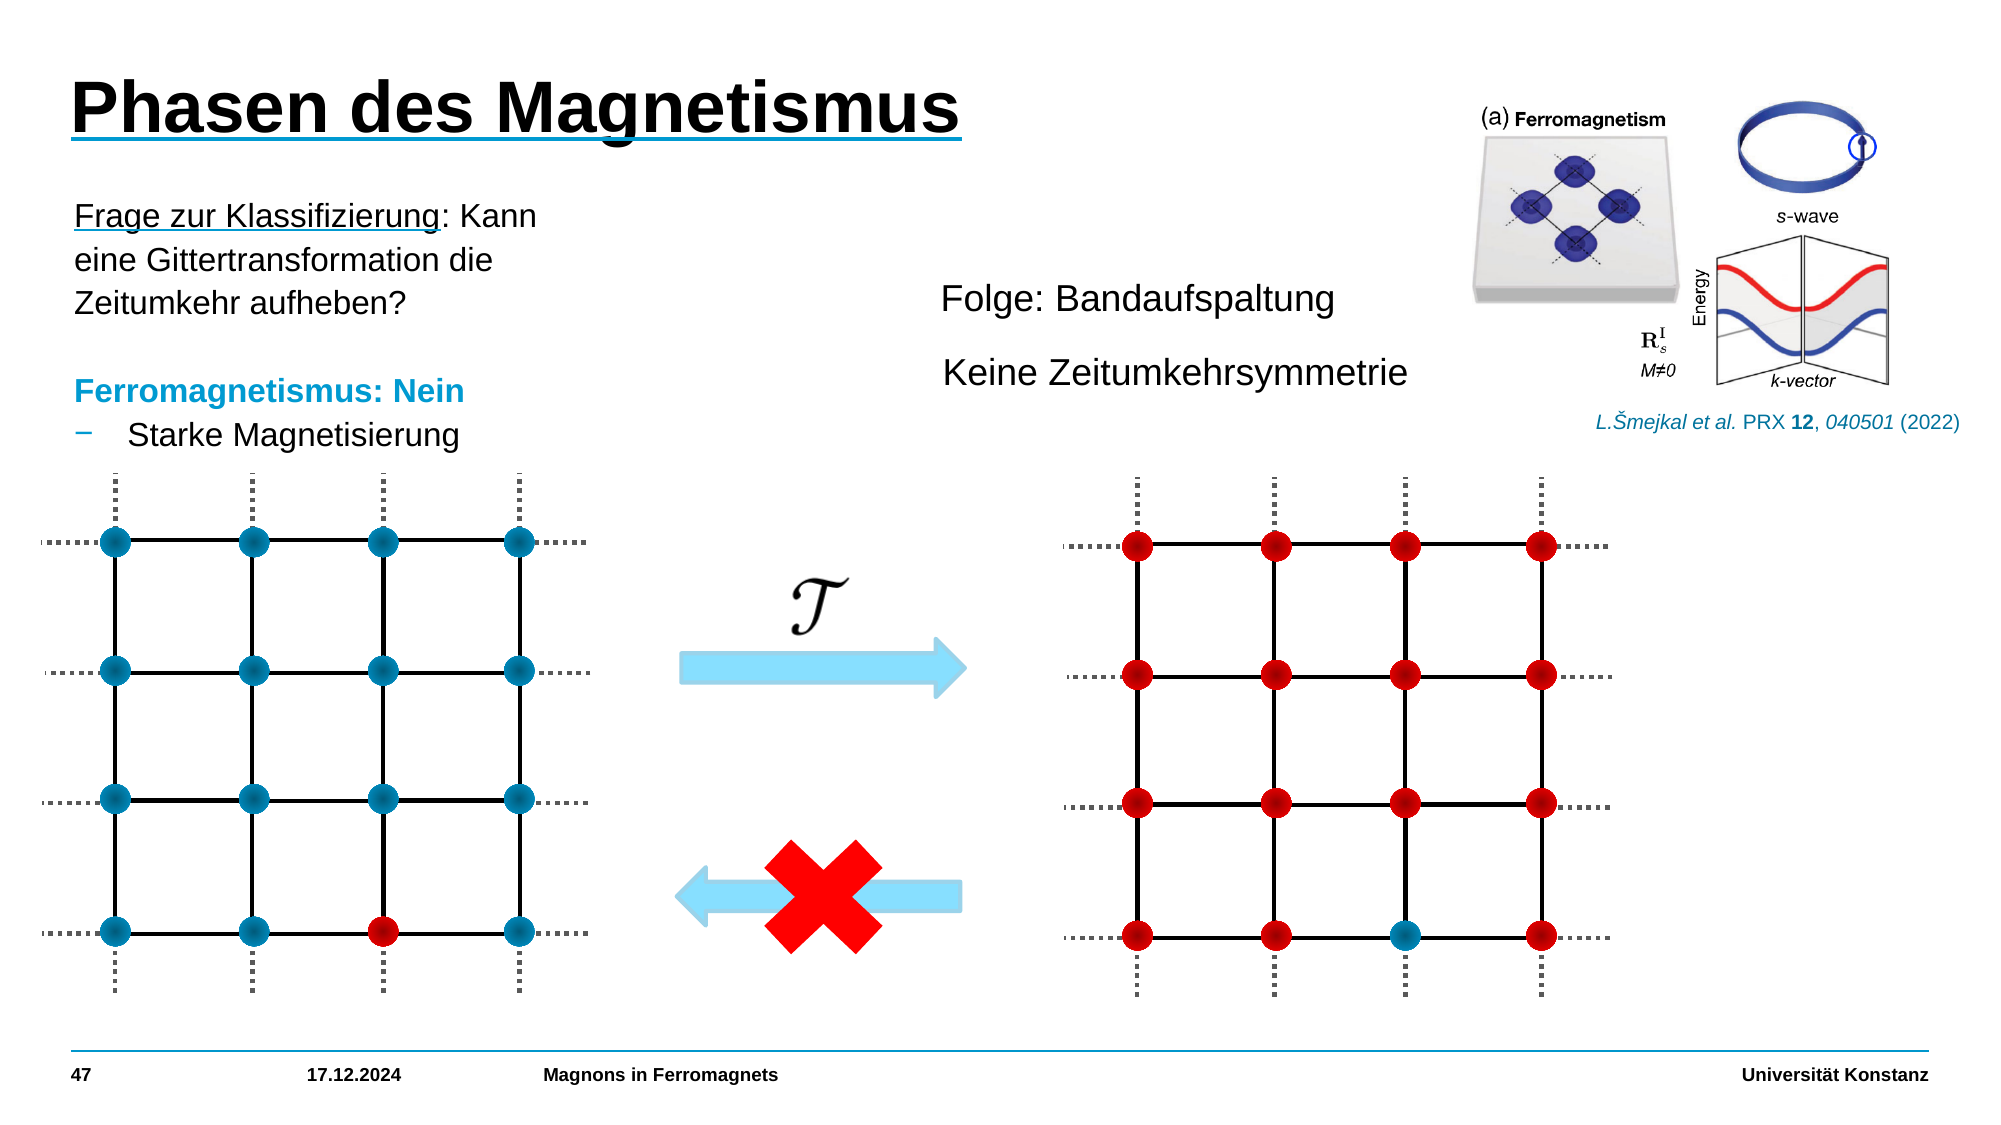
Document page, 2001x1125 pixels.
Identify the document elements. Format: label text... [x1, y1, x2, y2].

list Frage zur Klassifizierung: Kann eine Gittertransformation die Zeitumkehr aufheben? Ferromagnetismus: Nein Starke Magnetisierung [74, 191, 598, 946]
picture [1450, 100, 1902, 393]
text_box [856, 879, 963, 914]
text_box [40, 472, 591, 993]
picture [779, 558, 858, 645]
slide_number 47 [70, 1058, 276, 1094]
text_box [762, 837, 885, 957]
text_box L.Šmejkal et al. PRX 12, 040501 (2022) [1581, 401, 1976, 442]
text_box Keine Zeitumkehrsymmetrie [777, 340, 1424, 401]
footer Magnons in Ferromagnets [543, 1058, 1489, 1094]
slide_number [306, 1058, 512, 1094]
title Phasen des Magnetismus [70, 66, 1457, 191]
text_box [679, 636, 967, 700]
text_box [674, 865, 790, 928]
text_box Folge: Bandaufspaltung [925, 266, 1351, 327]
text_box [1062, 476, 1613, 997]
